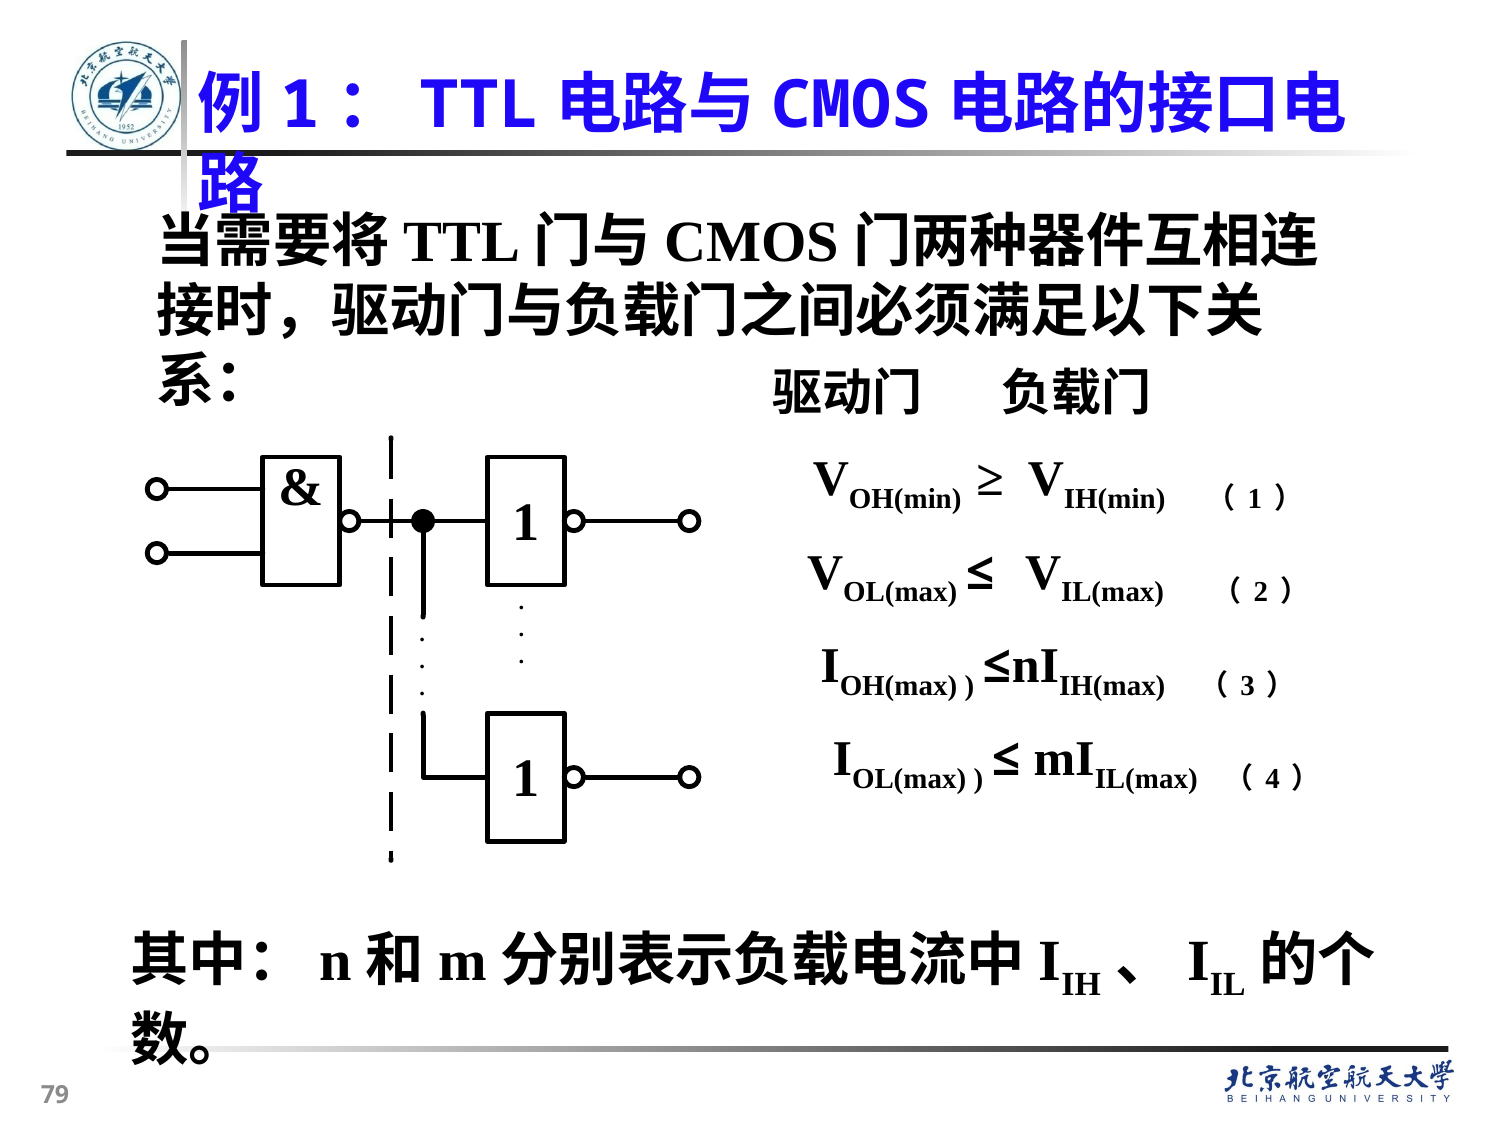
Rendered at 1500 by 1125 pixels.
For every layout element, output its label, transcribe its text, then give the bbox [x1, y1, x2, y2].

picture [1224, 1057, 1457, 1104]
text_box 例1：TTL电路与CMOS电路的接口电路 [183, 53, 1421, 228]
text_box 驱动门 负载门 VOH(min) ≥ VIH(min) （1） VOL(max) ≤ VIL(max) （2） IOH(max) ) ≤nIIH(max) （3） IOL(max) ) ≤ mIIL(max) （4） 其中：n和m分别表示负载电流中IIH、IIL的个数。 [183, 353, 1421, 895]
picture [70, 40, 182, 150]
text_box 其中：n和m分别表示负载电流中IIH、IIL的个数。 [115, 915, 1442, 1080]
slide_number 79 [0, 1065, 85, 1125]
text_box 当需要将TTL门与CMOS门两种器件互相连接时，驱动门与负载门之间必须满足以下关系： [141, 195, 1358, 421]
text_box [141, 432, 705, 866]
